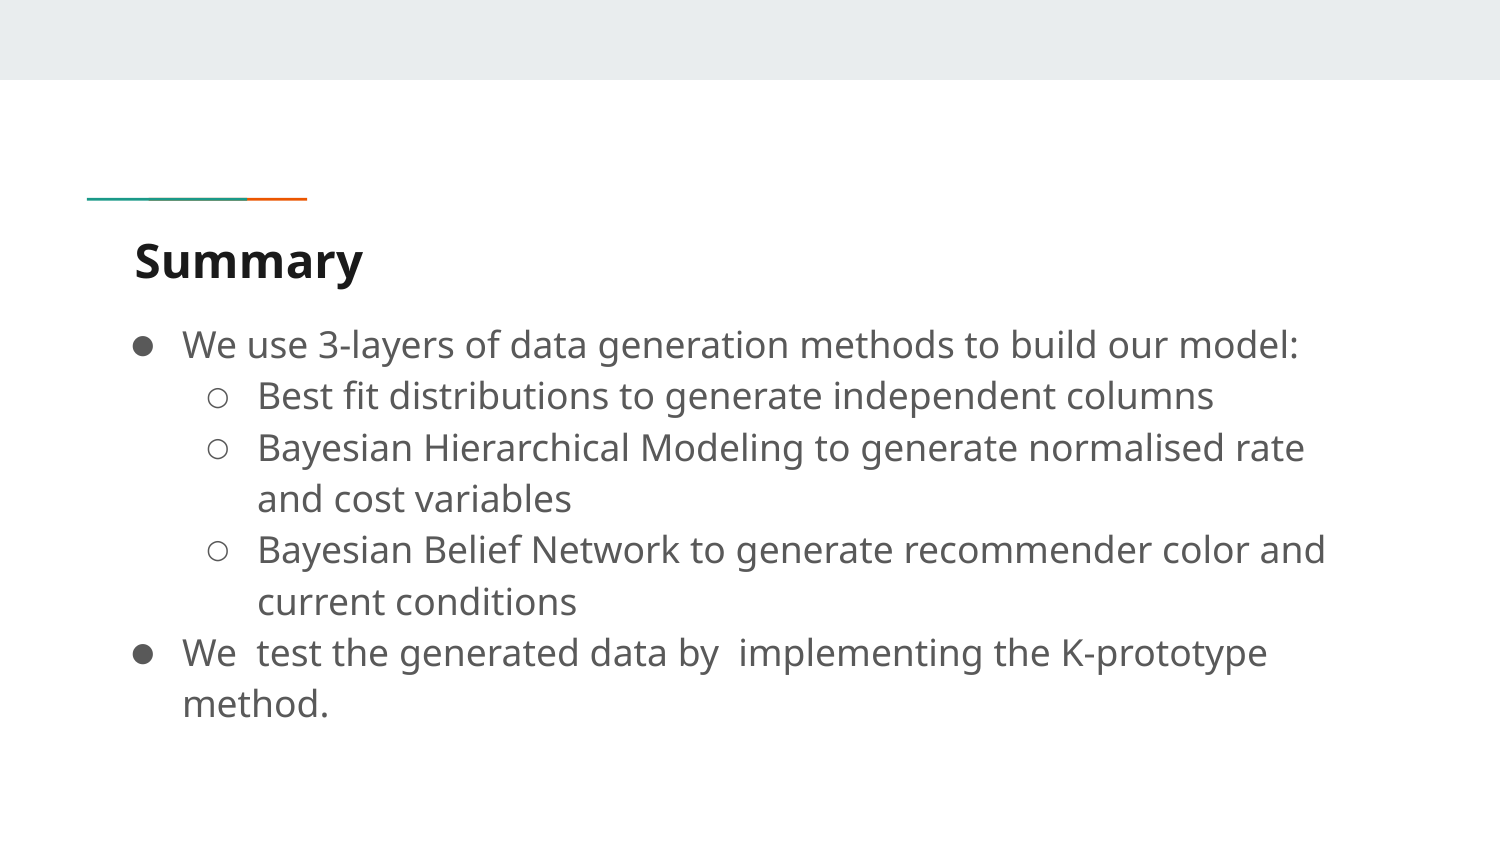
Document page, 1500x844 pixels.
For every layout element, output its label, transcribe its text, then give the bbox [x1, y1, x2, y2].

list We use 3-layers of data generation methods to build our model: Best fit distributions to generate independent columns Bayesian Hierarchical Modeling to generate normalised rate and cost variables Bayesian Belief Network to generate recommender color and current conditions We test the generated data by implementing the K-prototype method. [92, 267, 1372, 743]
title Summary [119, 216, 1381, 305]
